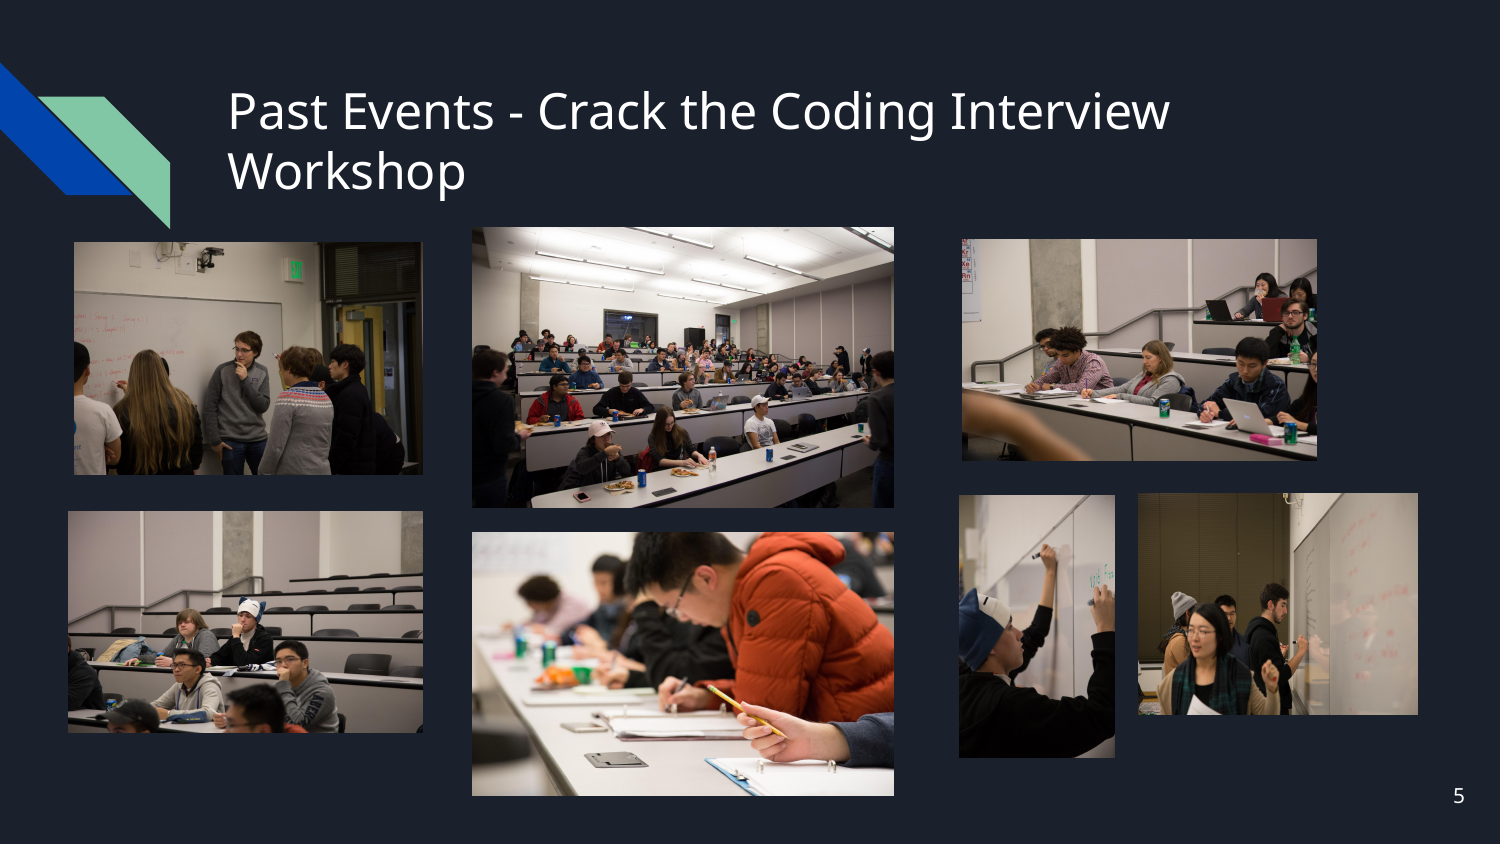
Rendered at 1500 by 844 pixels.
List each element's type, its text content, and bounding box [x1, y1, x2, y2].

picture [471, 226, 894, 508]
picture [74, 241, 424, 475]
picture [958, 495, 1115, 758]
slide_number ‹#› [1389, 764, 1480, 830]
title Past Events - Crack the Coding Interview Workshop [212, 64, 1368, 215]
picture [471, 532, 894, 796]
picture [1138, 492, 1419, 715]
picture [68, 511, 424, 734]
picture [961, 239, 1317, 461]
